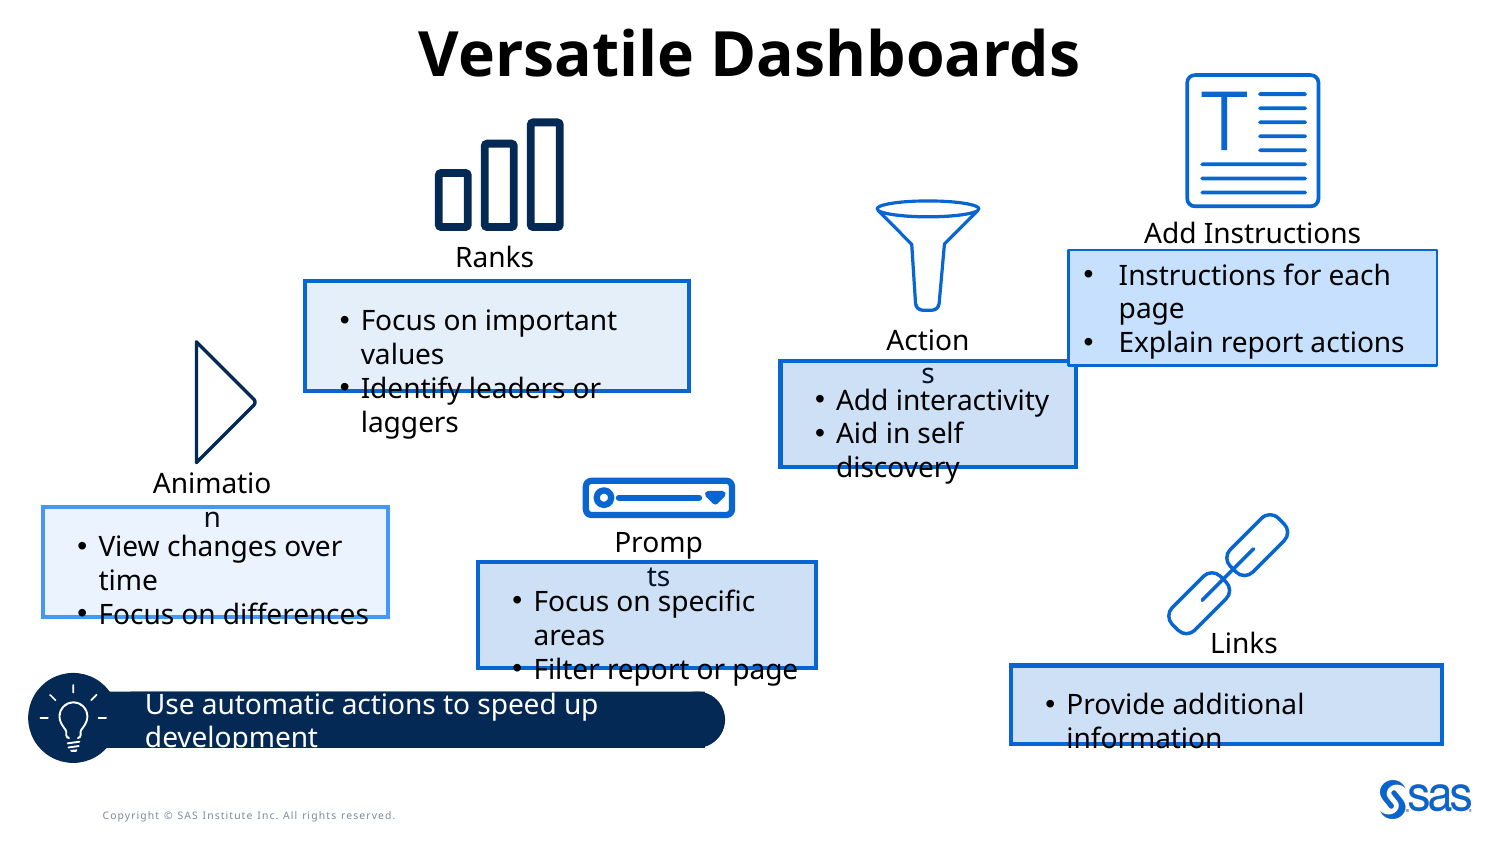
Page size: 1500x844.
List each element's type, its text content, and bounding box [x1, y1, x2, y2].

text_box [1167, 511, 1306, 668]
text_box [42, 506, 389, 618]
text_box [779, 360, 1077, 468]
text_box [133, 340, 291, 508]
text_box [304, 280, 690, 392]
text_box Versatile Dashboards [0, 6, 1500, 96]
text_box Add Instructions [1100, 208, 1406, 291]
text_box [585, 480, 733, 601]
text_box [1010, 665, 1443, 745]
text_box Instructions for each page Explain report actions [1068, 249, 1437, 366]
text_box View changes over time Focus on differences [62, 521, 389, 604]
text_box Focus on specific areas Filter report or page [497, 576, 817, 669]
text_box Add interactivity Aid in self discovery [800, 374, 1076, 467]
text_box Provide additional information [1030, 679, 1443, 726]
text_box [733, 561, 817, 576]
text_box Focus on important values Identify leaders or laggers [324, 295, 672, 378]
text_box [432, 118, 564, 282]
text_box [1185, 96, 1321, 208]
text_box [28, 672, 725, 763]
text_box [477, 561, 585, 669]
picture [1380, 780, 1472, 819]
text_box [866, 199, 990, 398]
